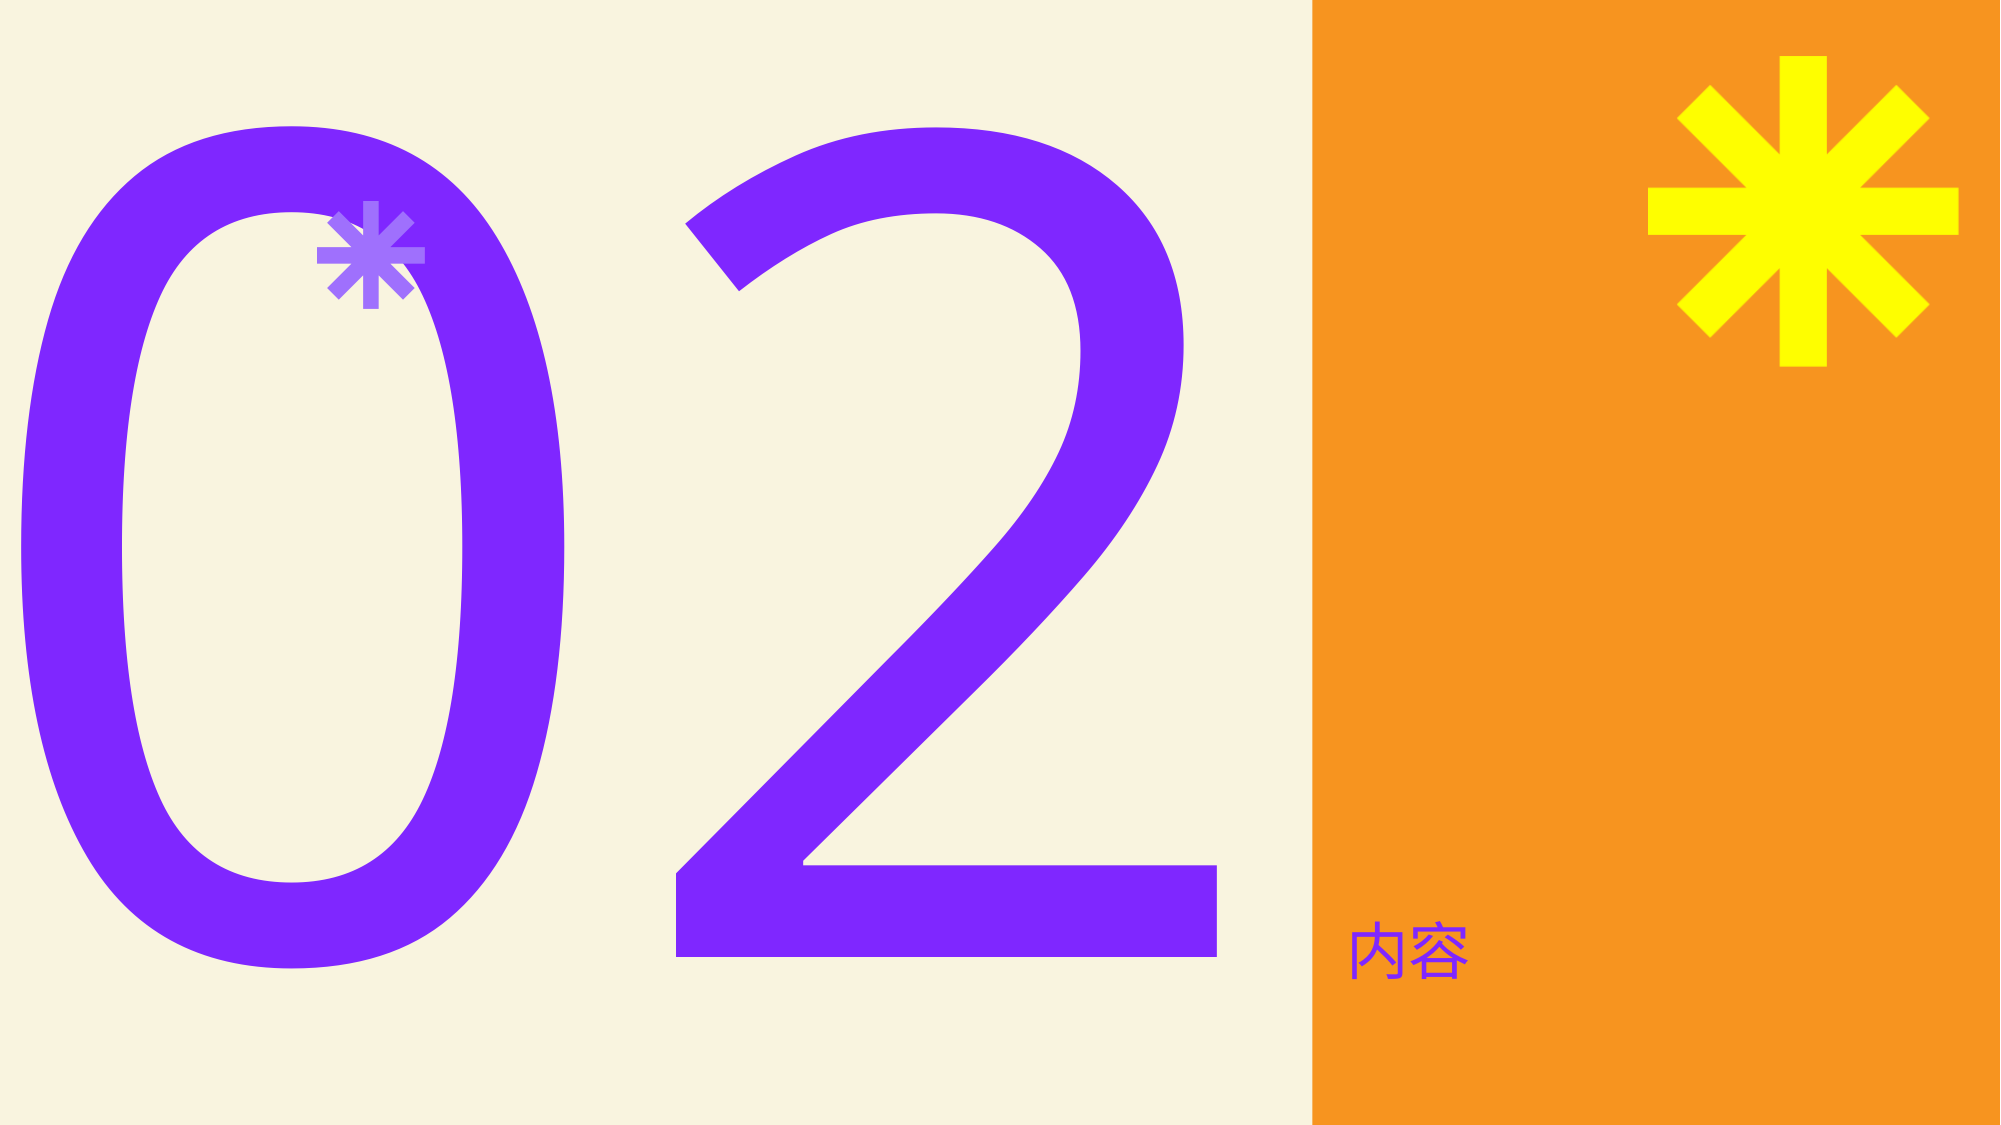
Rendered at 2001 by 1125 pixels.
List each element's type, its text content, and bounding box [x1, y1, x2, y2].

text_box 内容 [1346, 911, 2000, 1110]
text_box 02 [0, 0, 2000, 1125]
picture [317, 200, 425, 309]
picture [1648, 55, 1960, 367]
